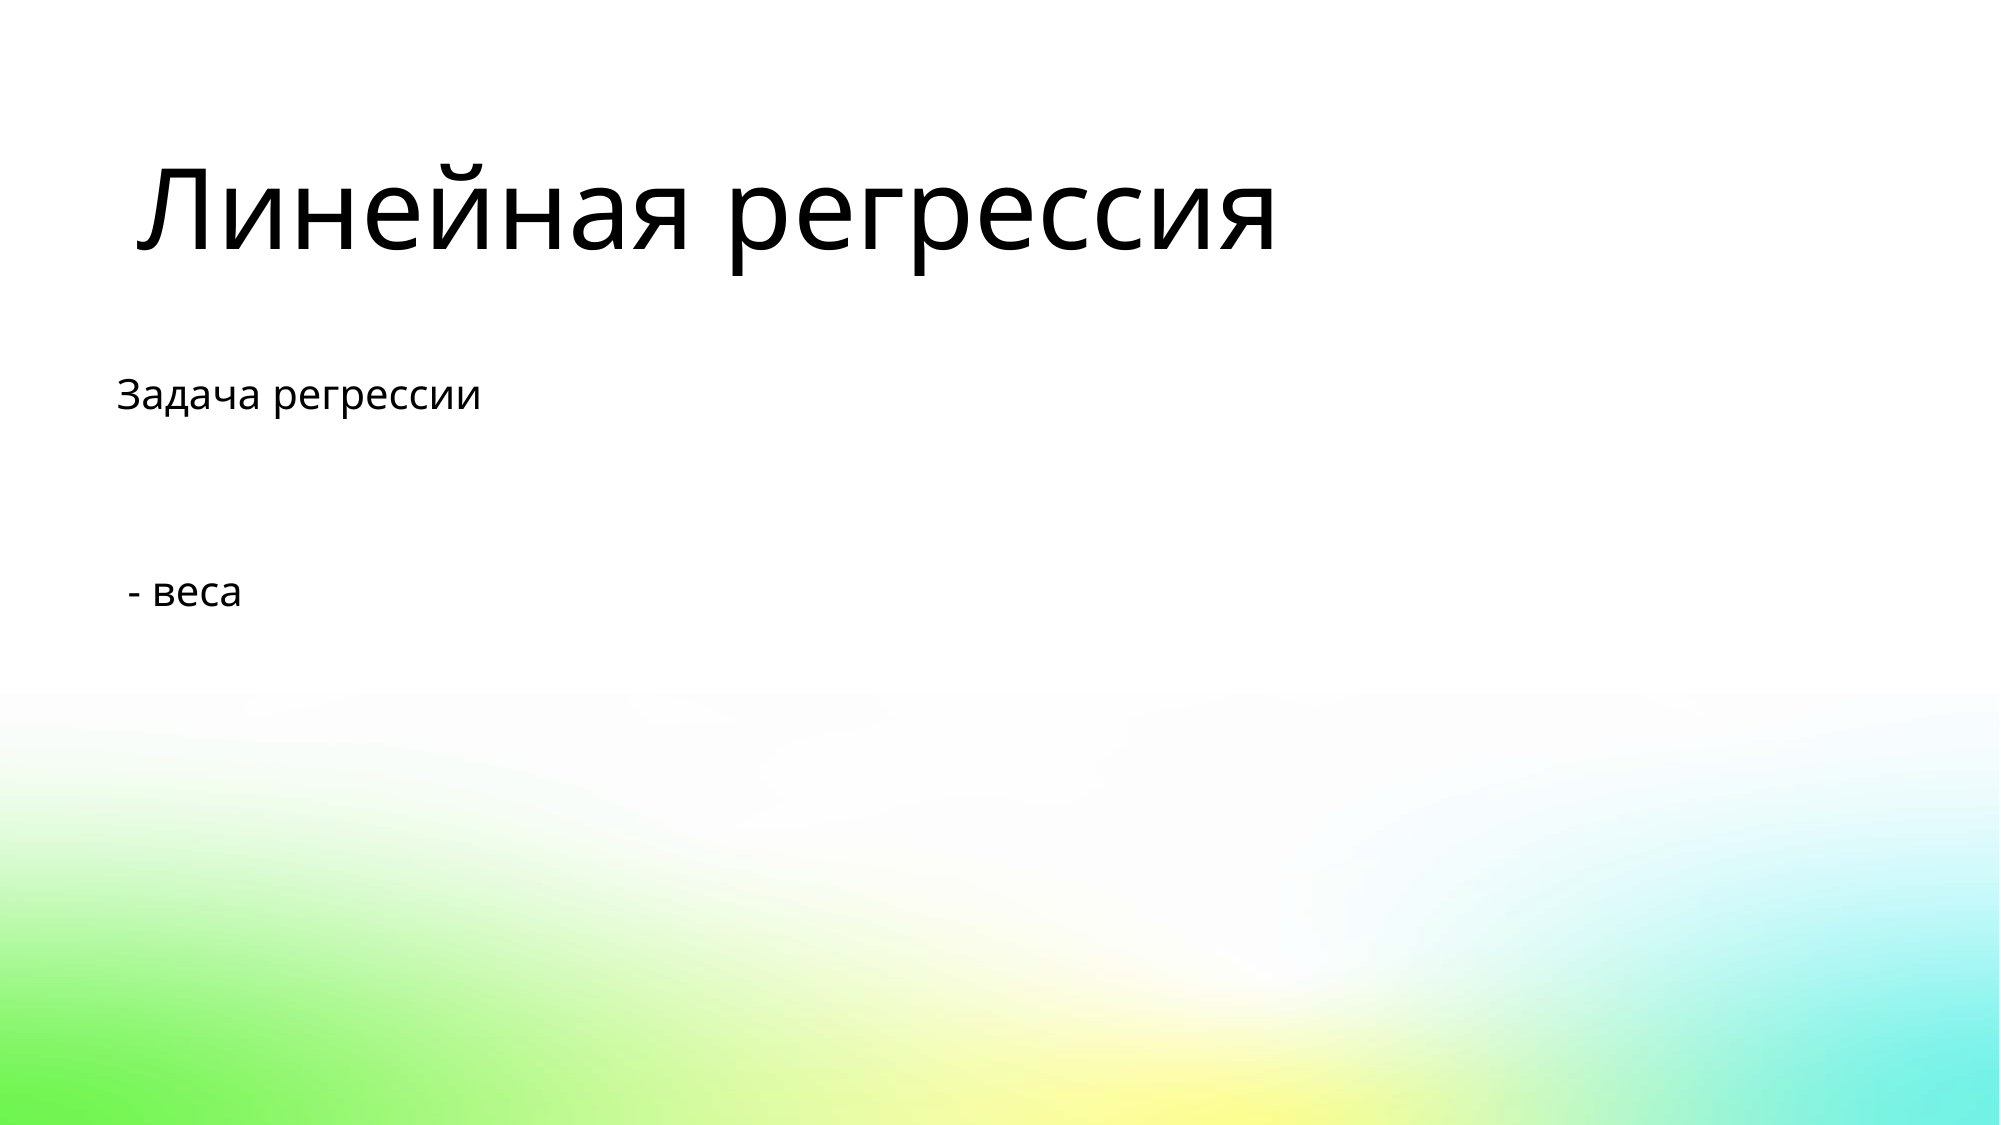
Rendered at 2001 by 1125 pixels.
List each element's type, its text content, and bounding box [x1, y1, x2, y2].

picture [0, 693, 2000, 1125]
text_box Линейная регрессия [137, 137, 1827, 303]
